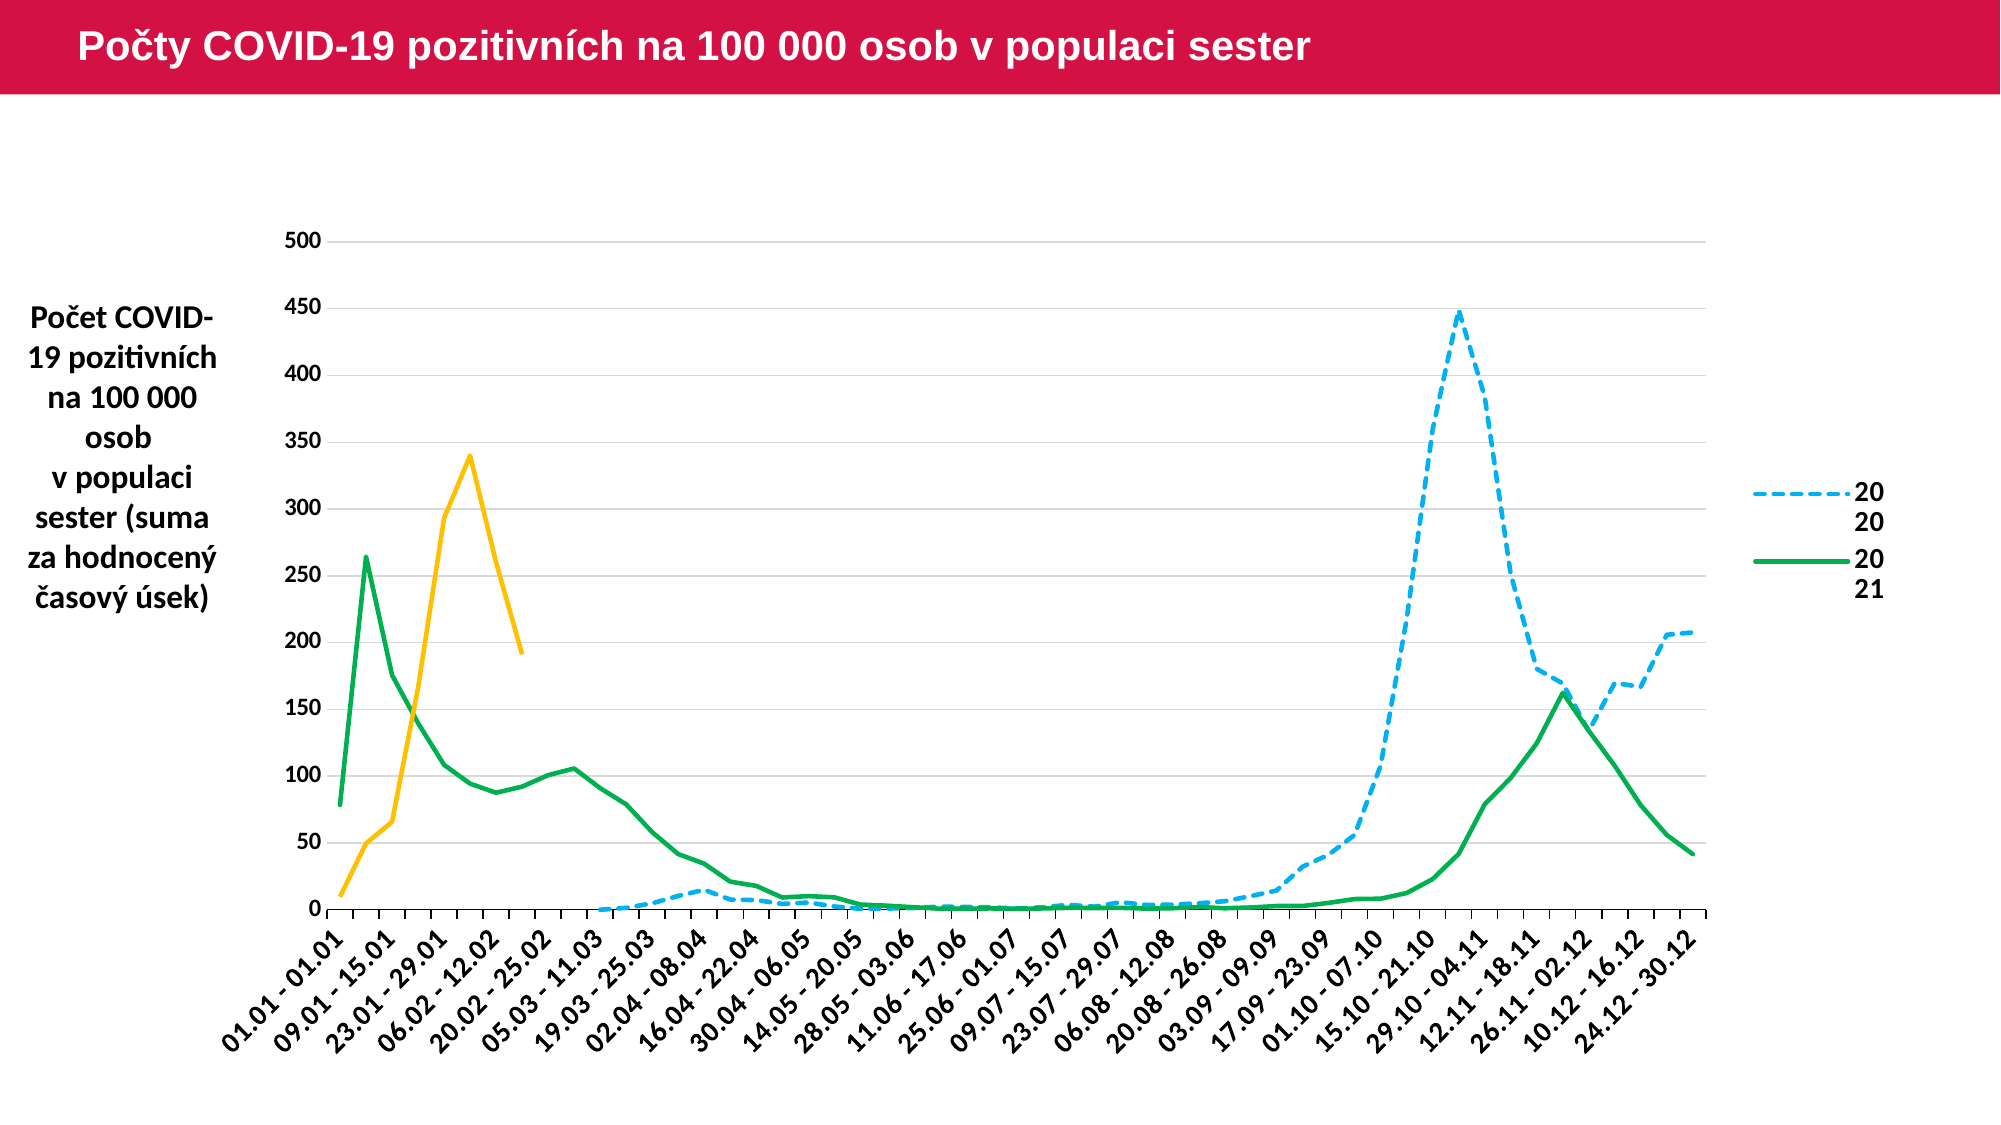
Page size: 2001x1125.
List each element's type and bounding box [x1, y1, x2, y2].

title [62, 0, 1392, 95]
chart [216, 226, 1966, 1107]
text_box [8, 288, 216, 623]
